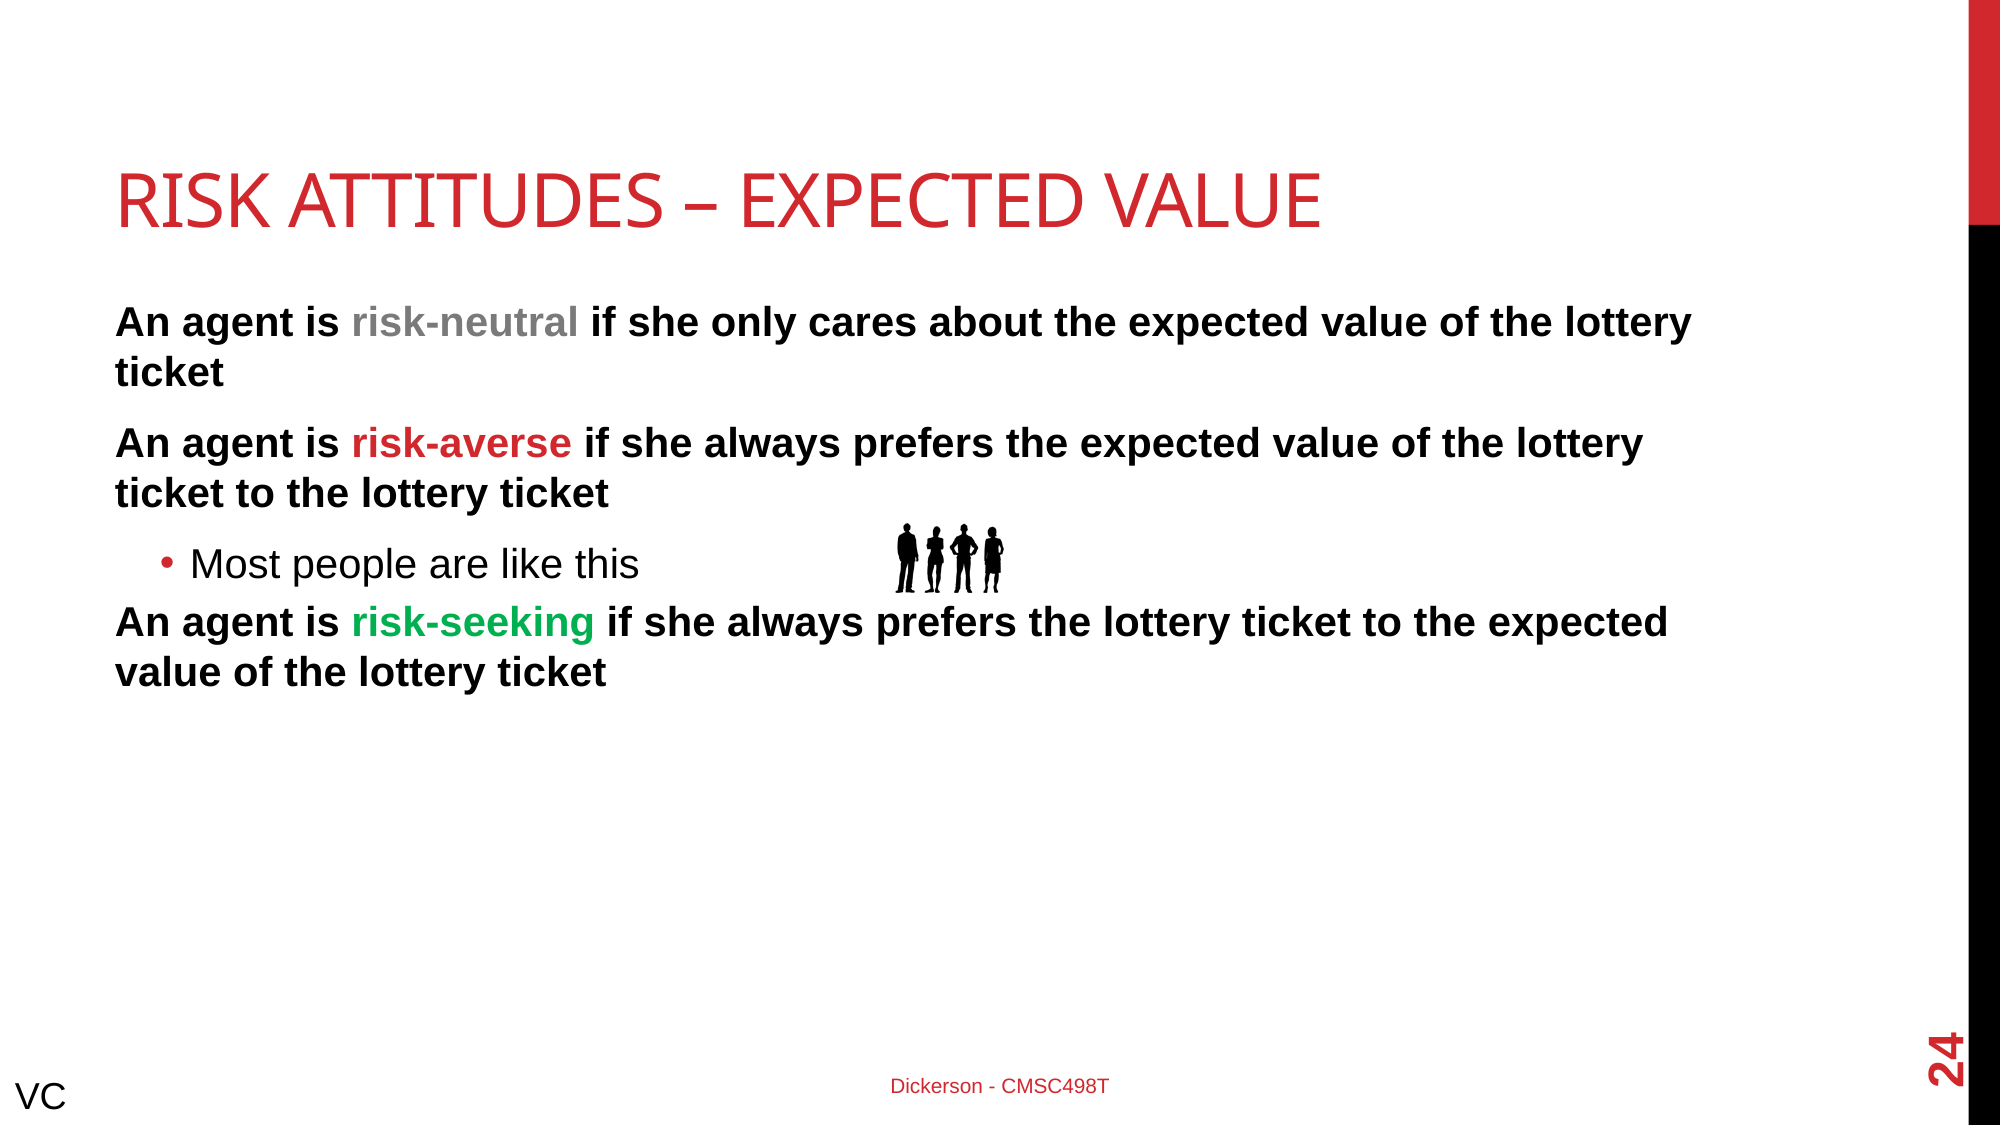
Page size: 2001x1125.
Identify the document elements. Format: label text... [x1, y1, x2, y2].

list An agent is risk-neutral if she only cares about the expected value of the lottery ticket An agent is risk-averse if she always prefers the expected value of the lottery ticket to the lottery ticket Most people are like this An agent is risk-seeking if she always prefers the lottery ticket to the expected value of the lottery ticket [99, 287, 1767, 1005]
title Risk Attitudes – Expected Value [99, 25, 1367, 250]
picture [894, 522, 1005, 595]
footer Dickerson - CMSC498T [624, 1065, 1375, 1112]
text_box VC [0, 1064, 84, 1125]
slide_number 24 [1903, 887, 1984, 1104]
